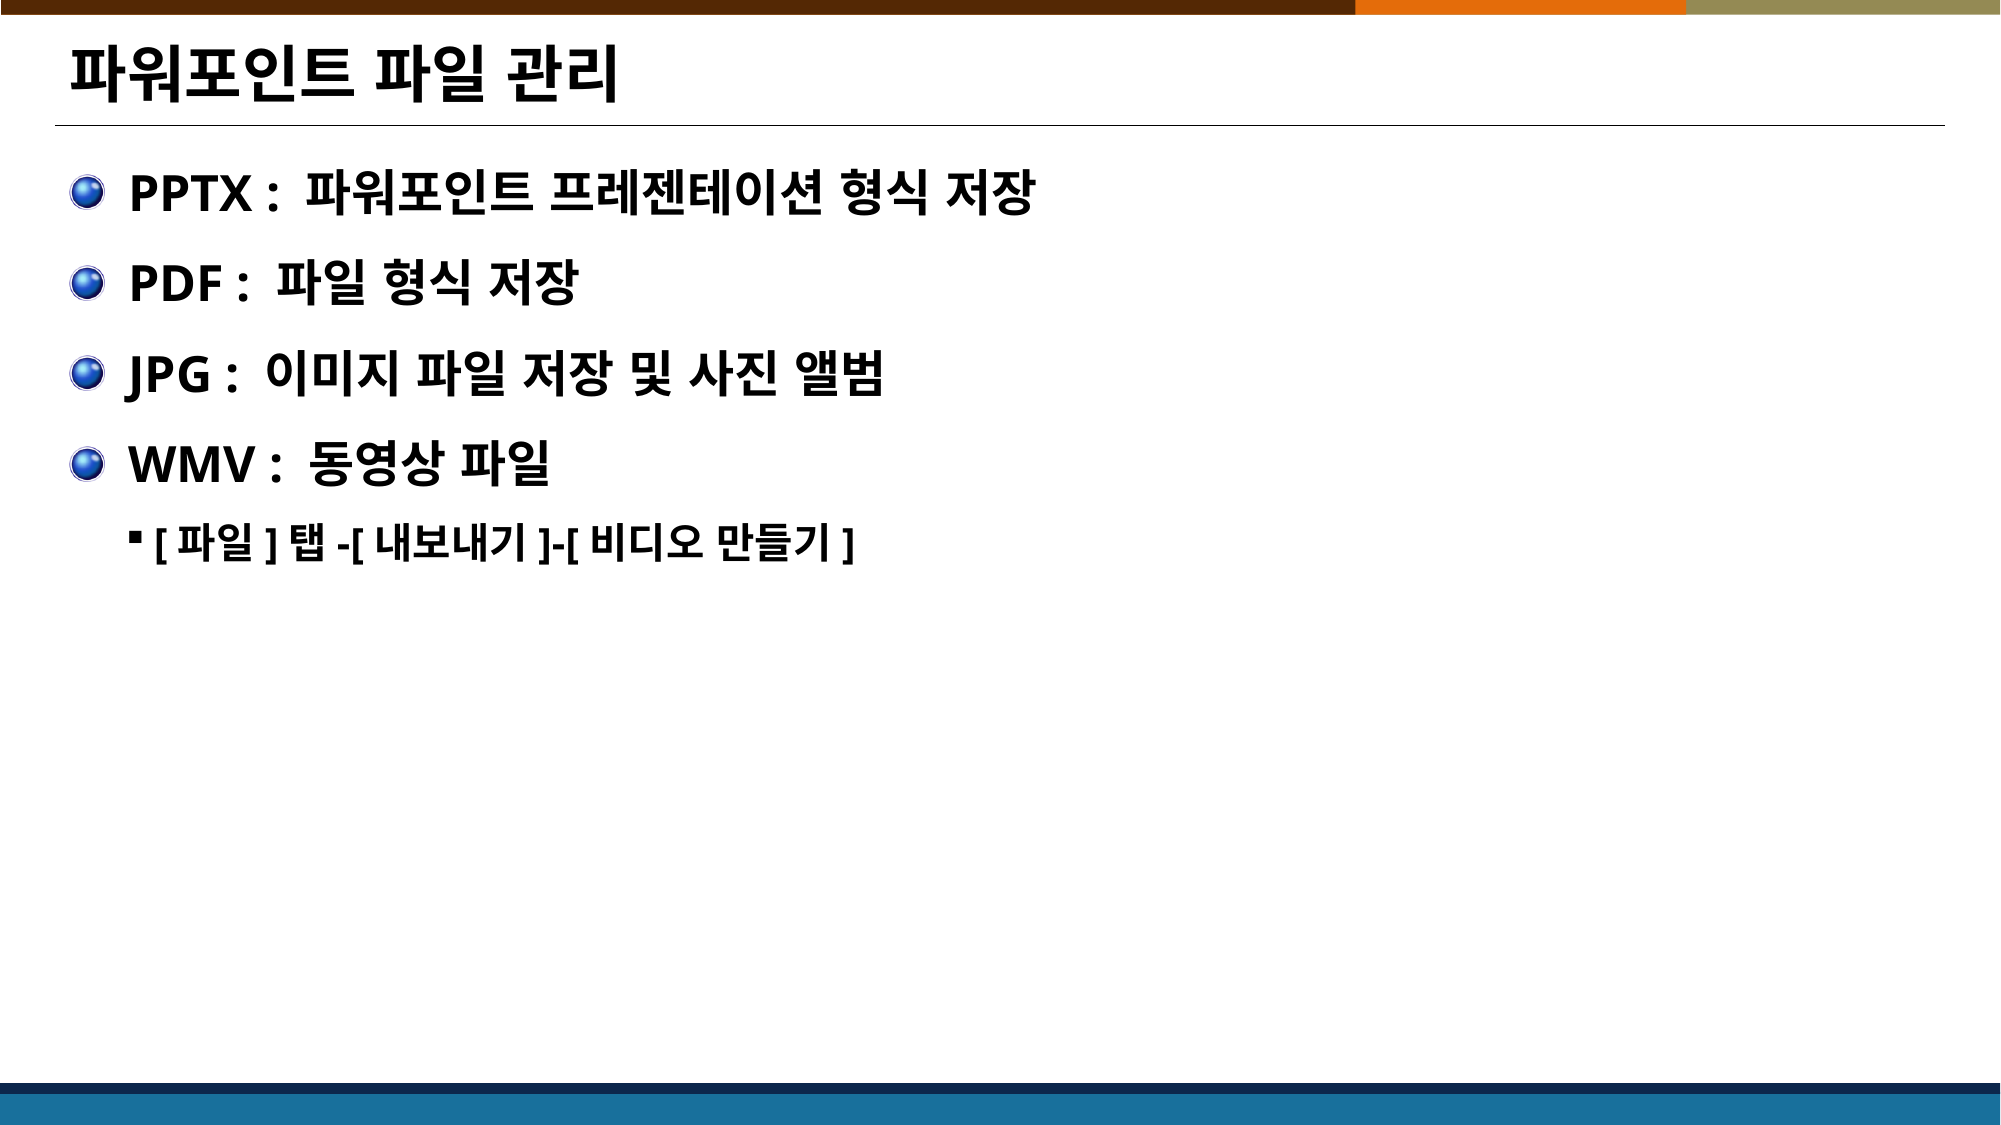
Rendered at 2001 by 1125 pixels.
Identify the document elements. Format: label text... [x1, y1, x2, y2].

picture [69, 265, 105, 301]
picture [69, 446, 105, 482]
list PPTX : 파워포인트 프레젠테이션 형식 저장 PDF : 파일 형식 저장 JPG : 이미지 파일 저장 및 사진 앨범 WMV : 동영상 파일 [파일]탭-[내보내기]-[비디오 만들기] [54, 160, 1946, 705]
title 파워포인트 파일 관리 [54, 32, 1946, 122]
picture [69, 174, 105, 210]
picture [69, 355, 105, 391]
